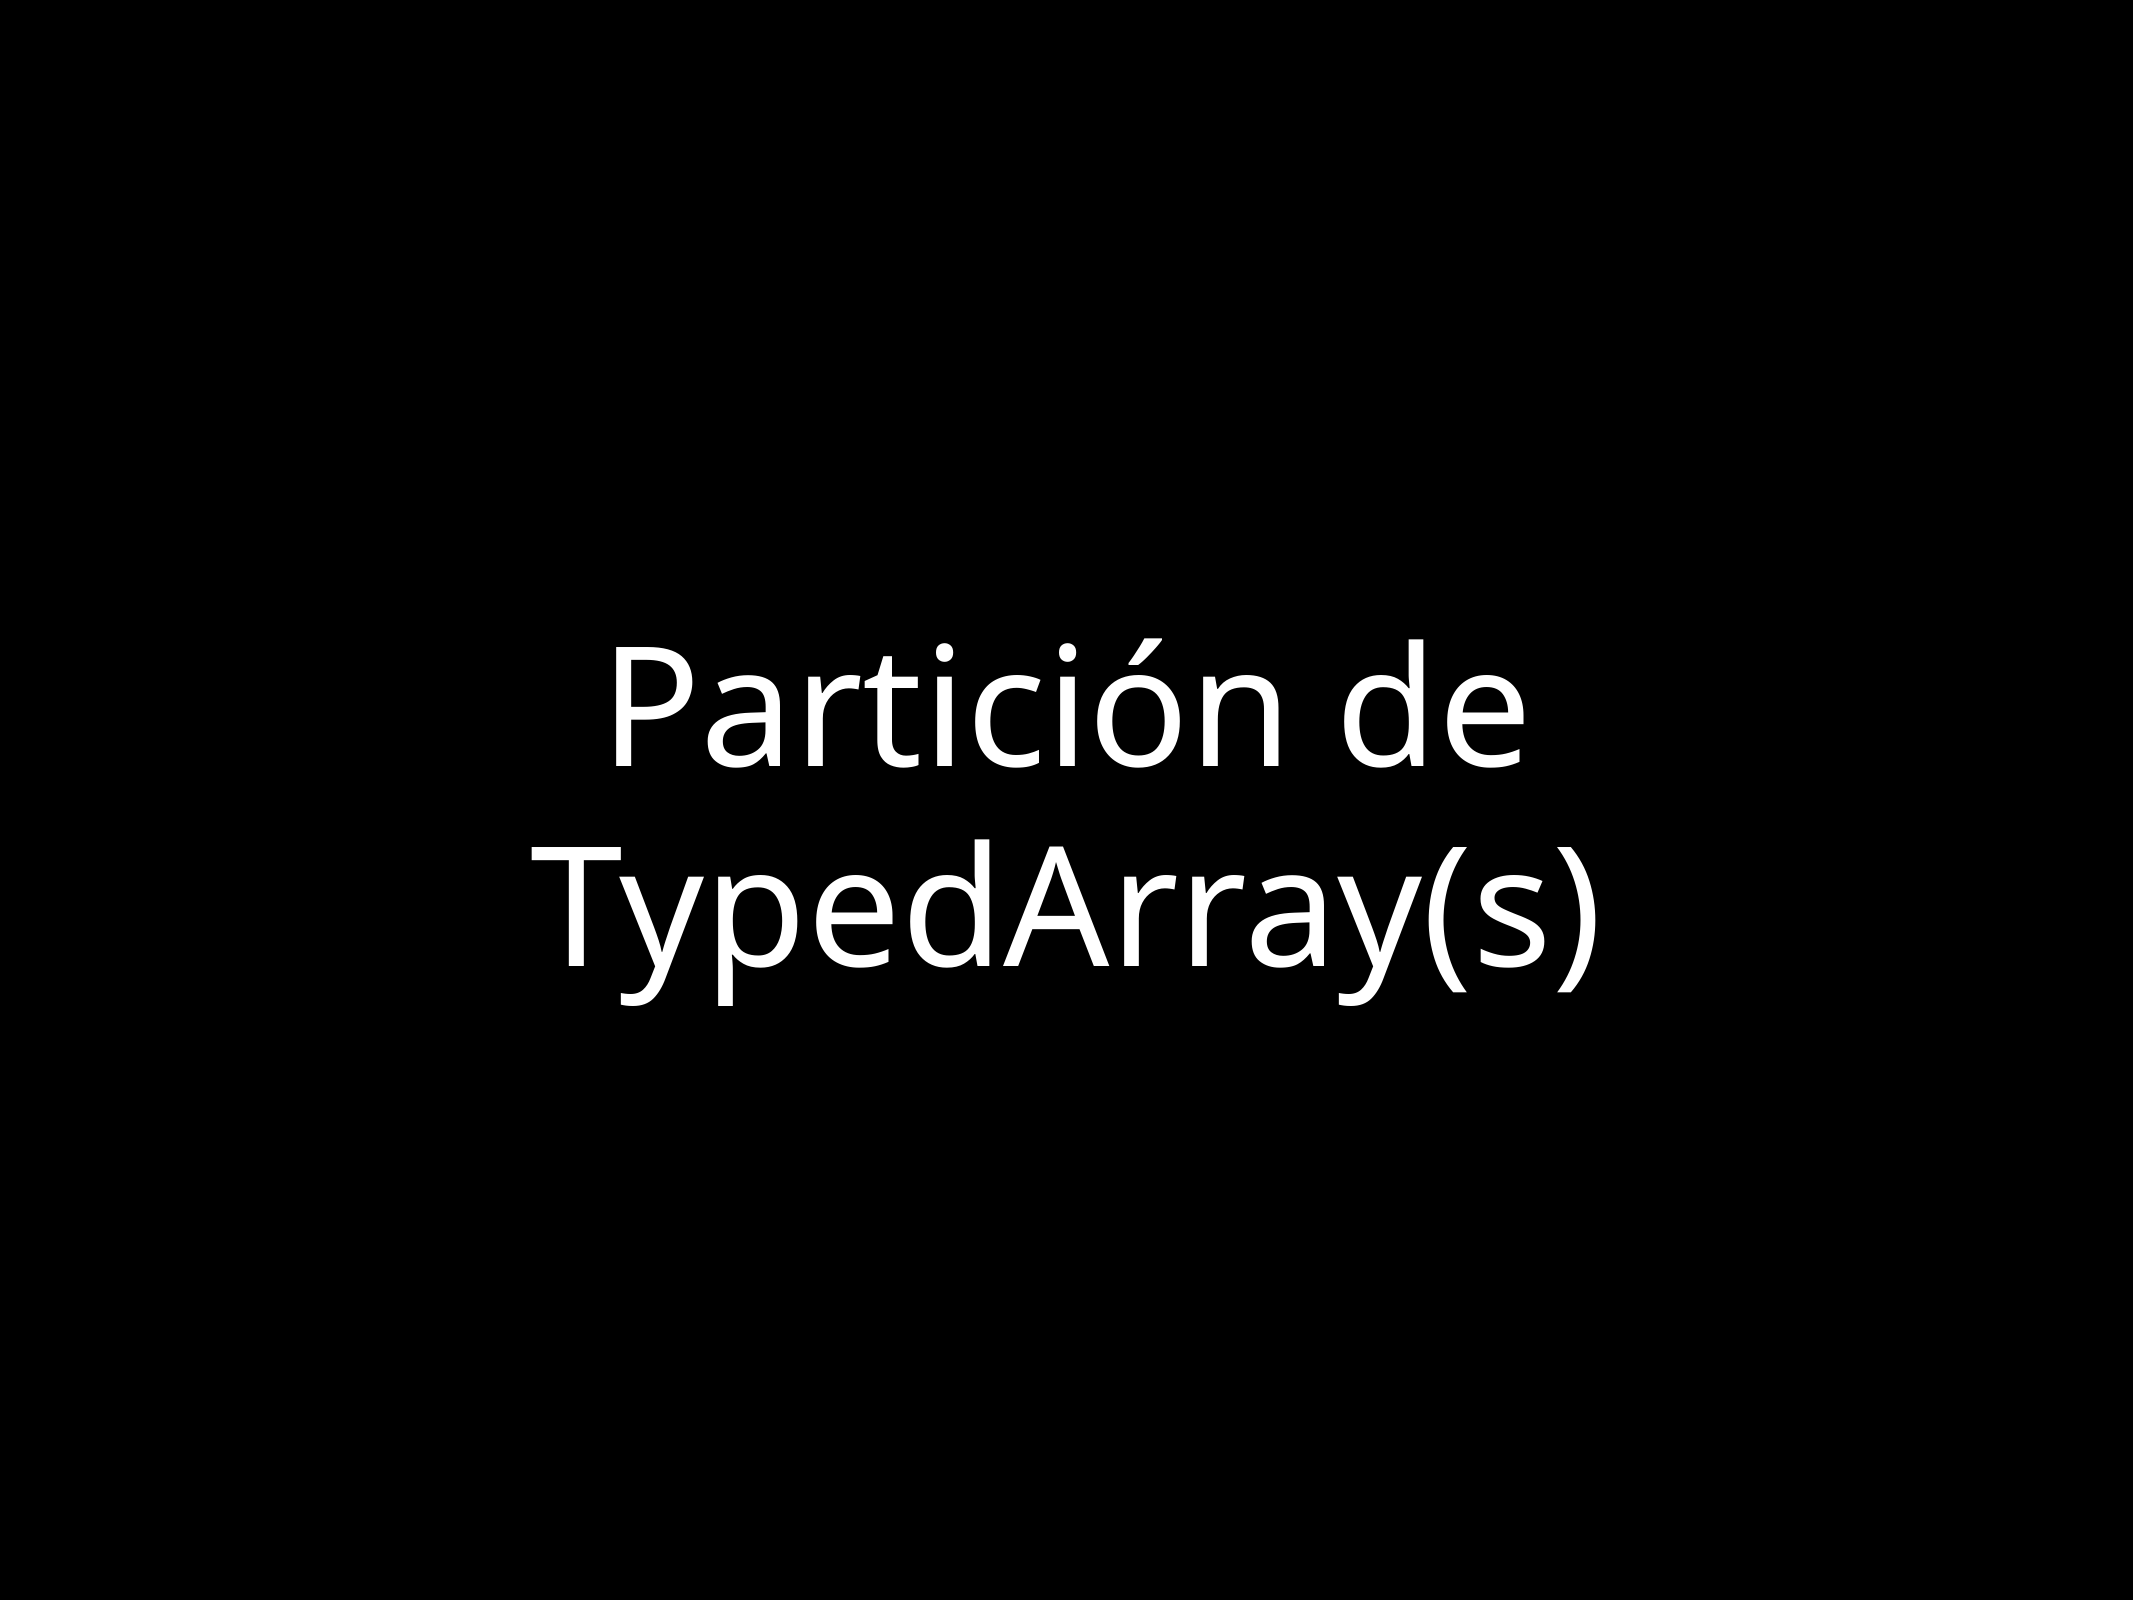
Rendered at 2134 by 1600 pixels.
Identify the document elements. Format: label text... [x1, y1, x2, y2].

title Partición de TypedArray(s) [207, 528, 1926, 1072]
